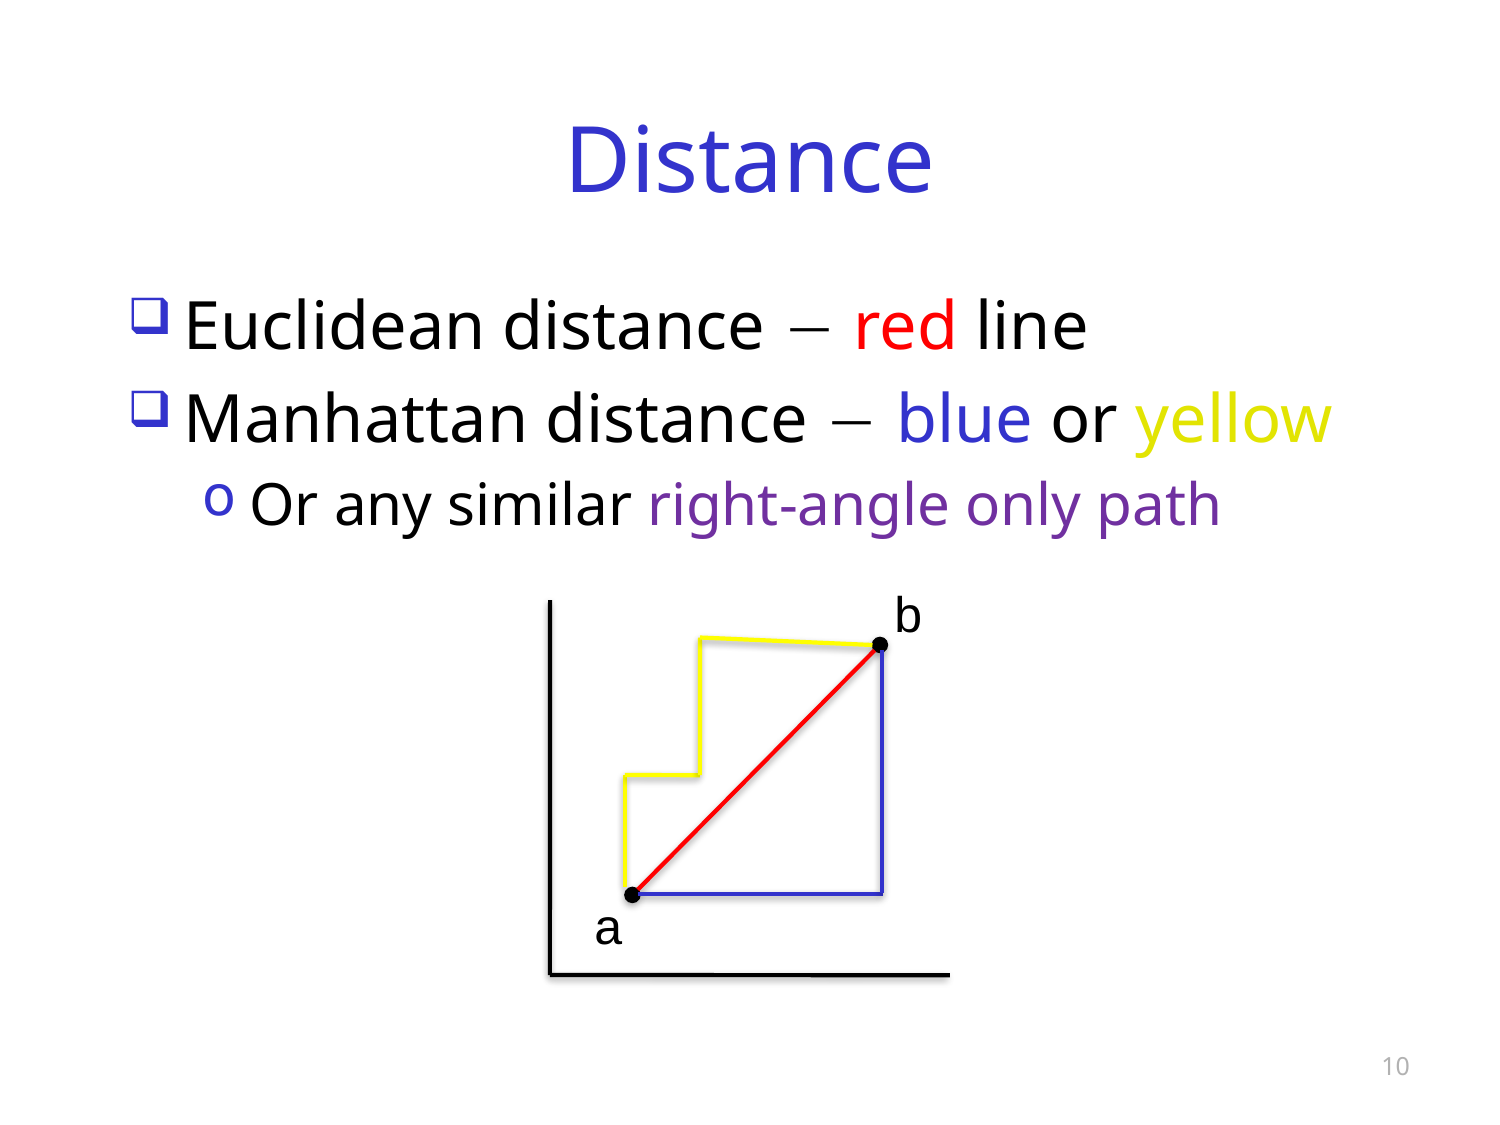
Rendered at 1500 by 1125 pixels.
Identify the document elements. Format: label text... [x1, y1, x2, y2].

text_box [636, 651, 877, 889]
title Distance [112, 62, 1388, 251]
text_box [873, 636, 879, 649]
list Euclidean distance  red line Manhattan distance  blue or yellow Or any similar right-angle only path [112, 274, 1401, 551]
text_box a [579, 886, 637, 962]
text_box b [879, 574, 937, 650]
slide_number 10 [1074, 1037, 1425, 1098]
